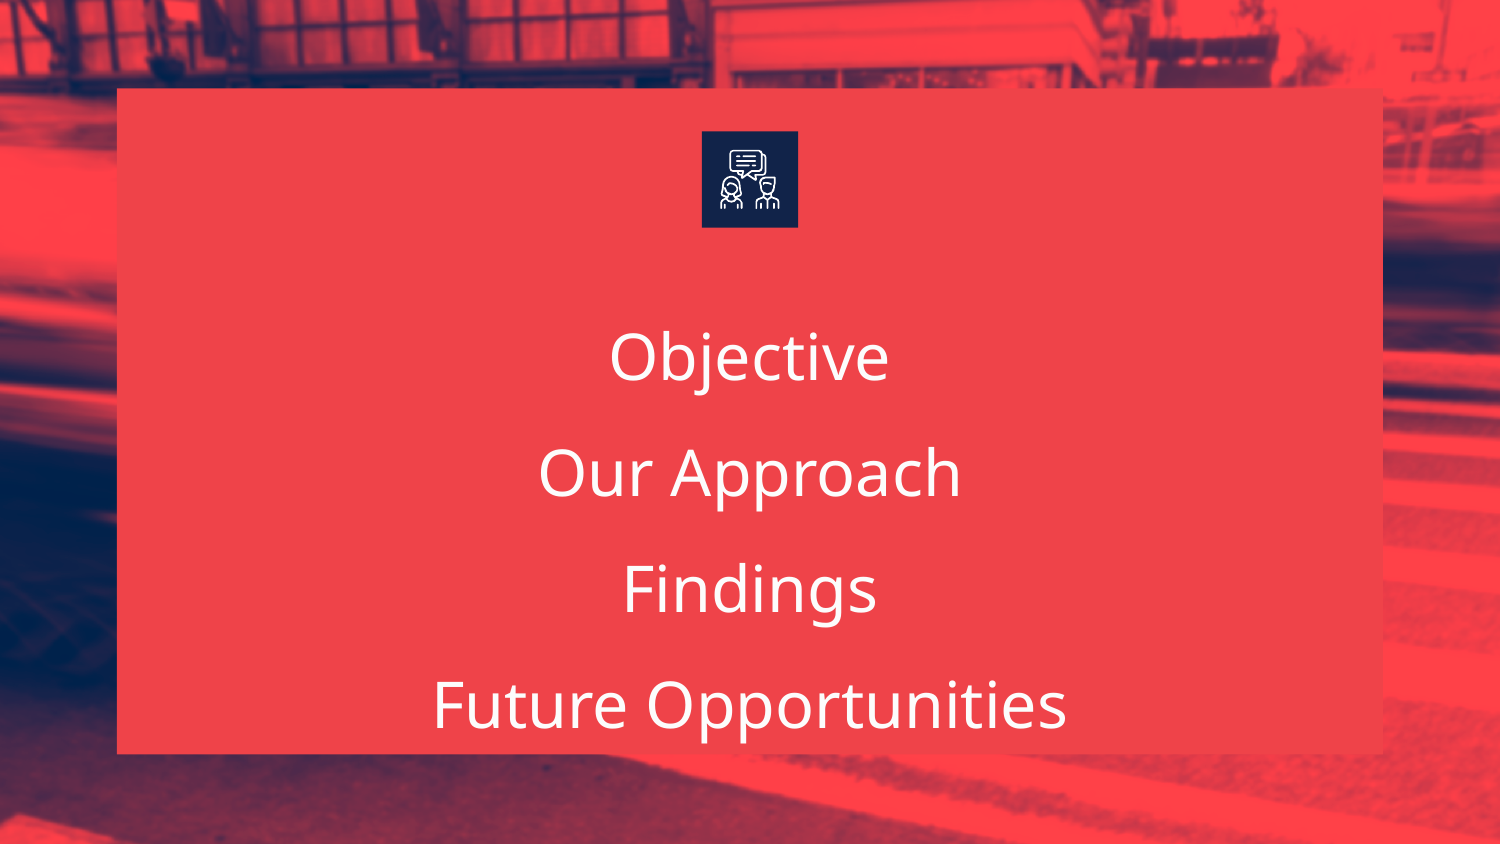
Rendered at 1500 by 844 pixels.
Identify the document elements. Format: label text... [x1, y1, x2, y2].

picture [0, 0, 1500, 844]
text_box [116, 88, 1383, 755]
subtitle Objective Our Approach Findings Future Opportunities [303, 255, 1197, 763]
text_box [720, 149, 780, 210]
text_box [701, 131, 799, 228]
